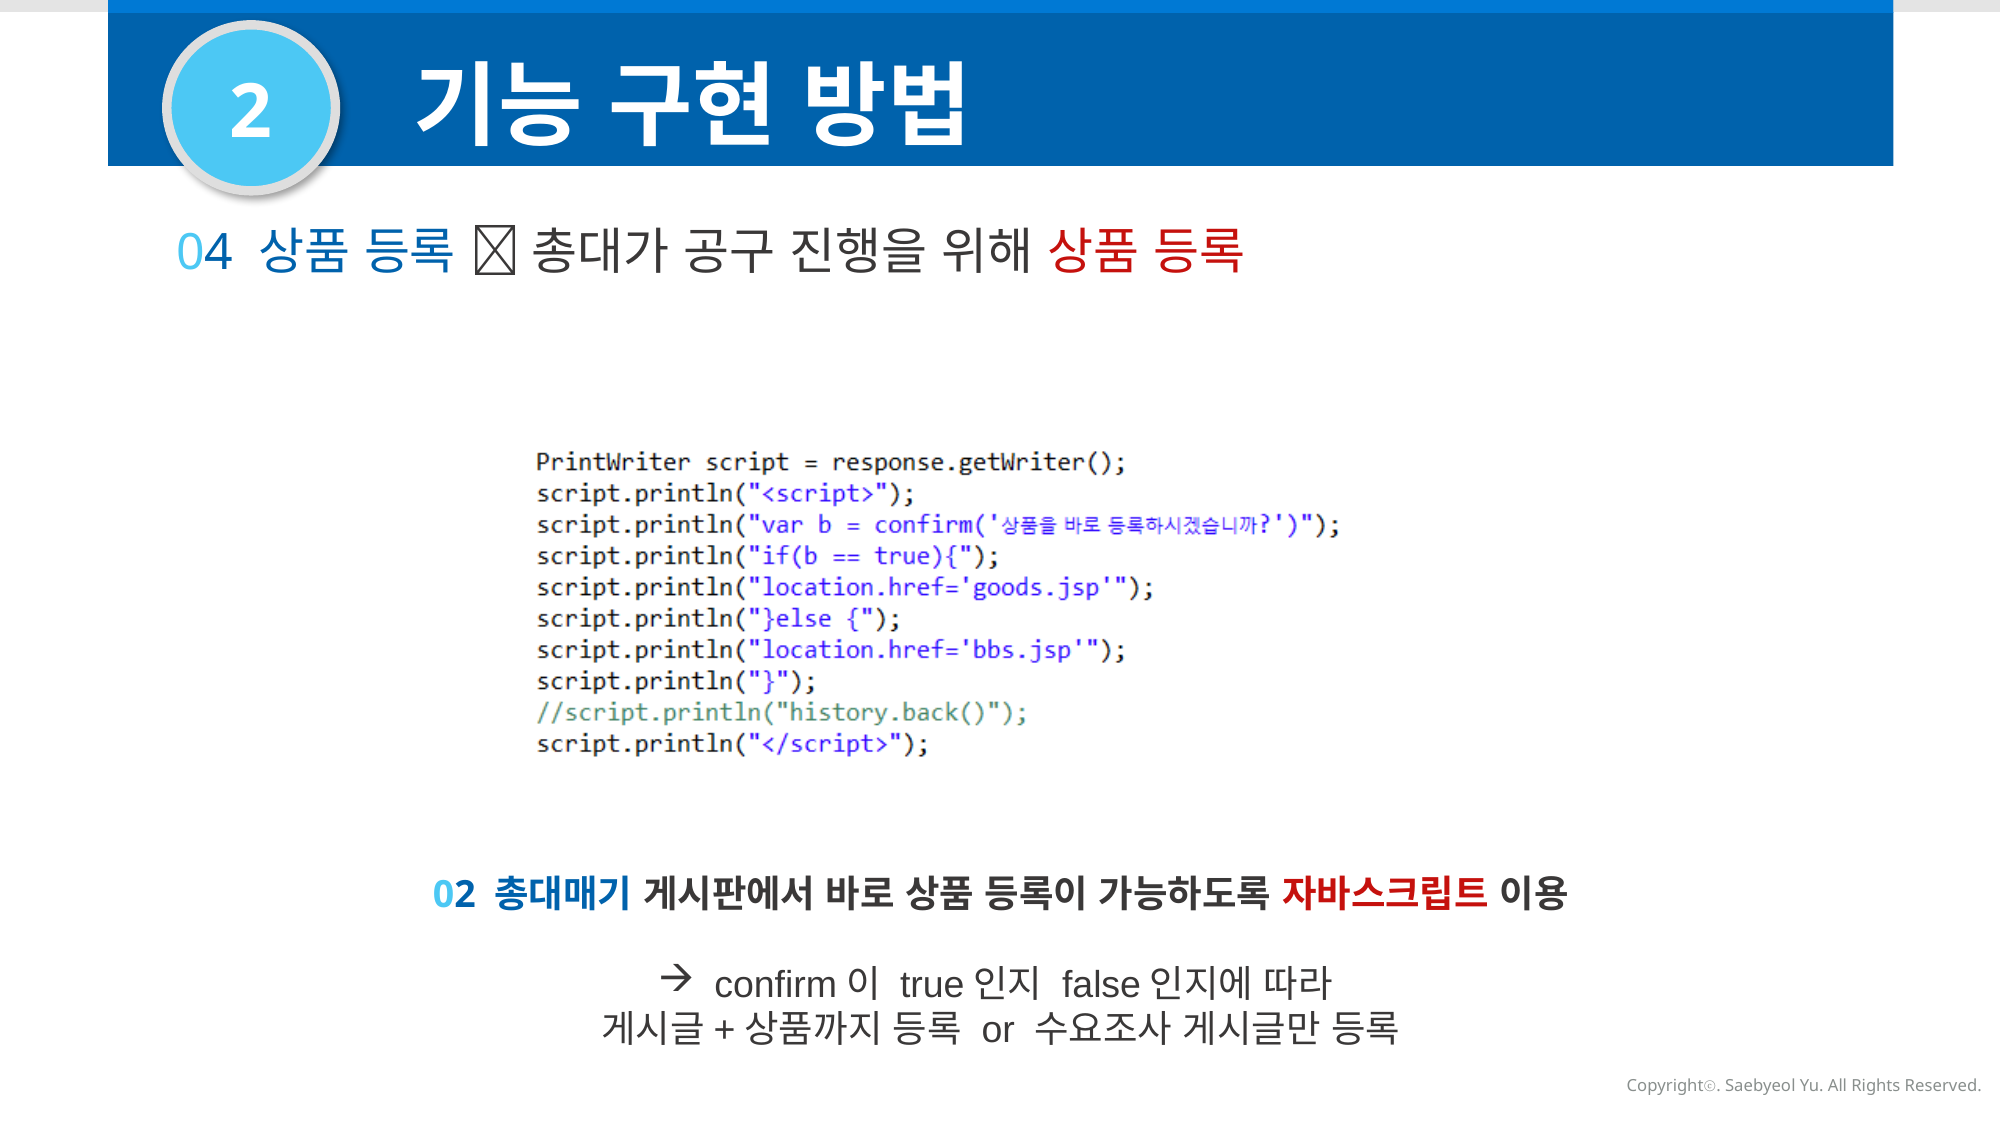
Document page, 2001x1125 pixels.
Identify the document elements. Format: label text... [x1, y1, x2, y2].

text_box 04 상품 등록  총대가 공구 진행을 위해 상품 등록 [161, 211, 1387, 287]
text_box 기능 구현 방법 [398, 39, 988, 165]
text_box 02 총대매기 게시판에서 바로 상품 등록이 가능하도록 자바스크립트 이용 confirm이 true인지 false인지에 따라 게시글+상품까지 등록 or 수요조사 게시글만 등록 [44, 862, 1957, 1057]
picture [516, 447, 1361, 763]
text_box [0, 0, 109, 13]
text_box [107, 0, 1894, 14]
text_box 2 [165, 23, 337, 192]
text_box [107, 14, 1894, 167]
text_box [1892, 0, 2000, 13]
